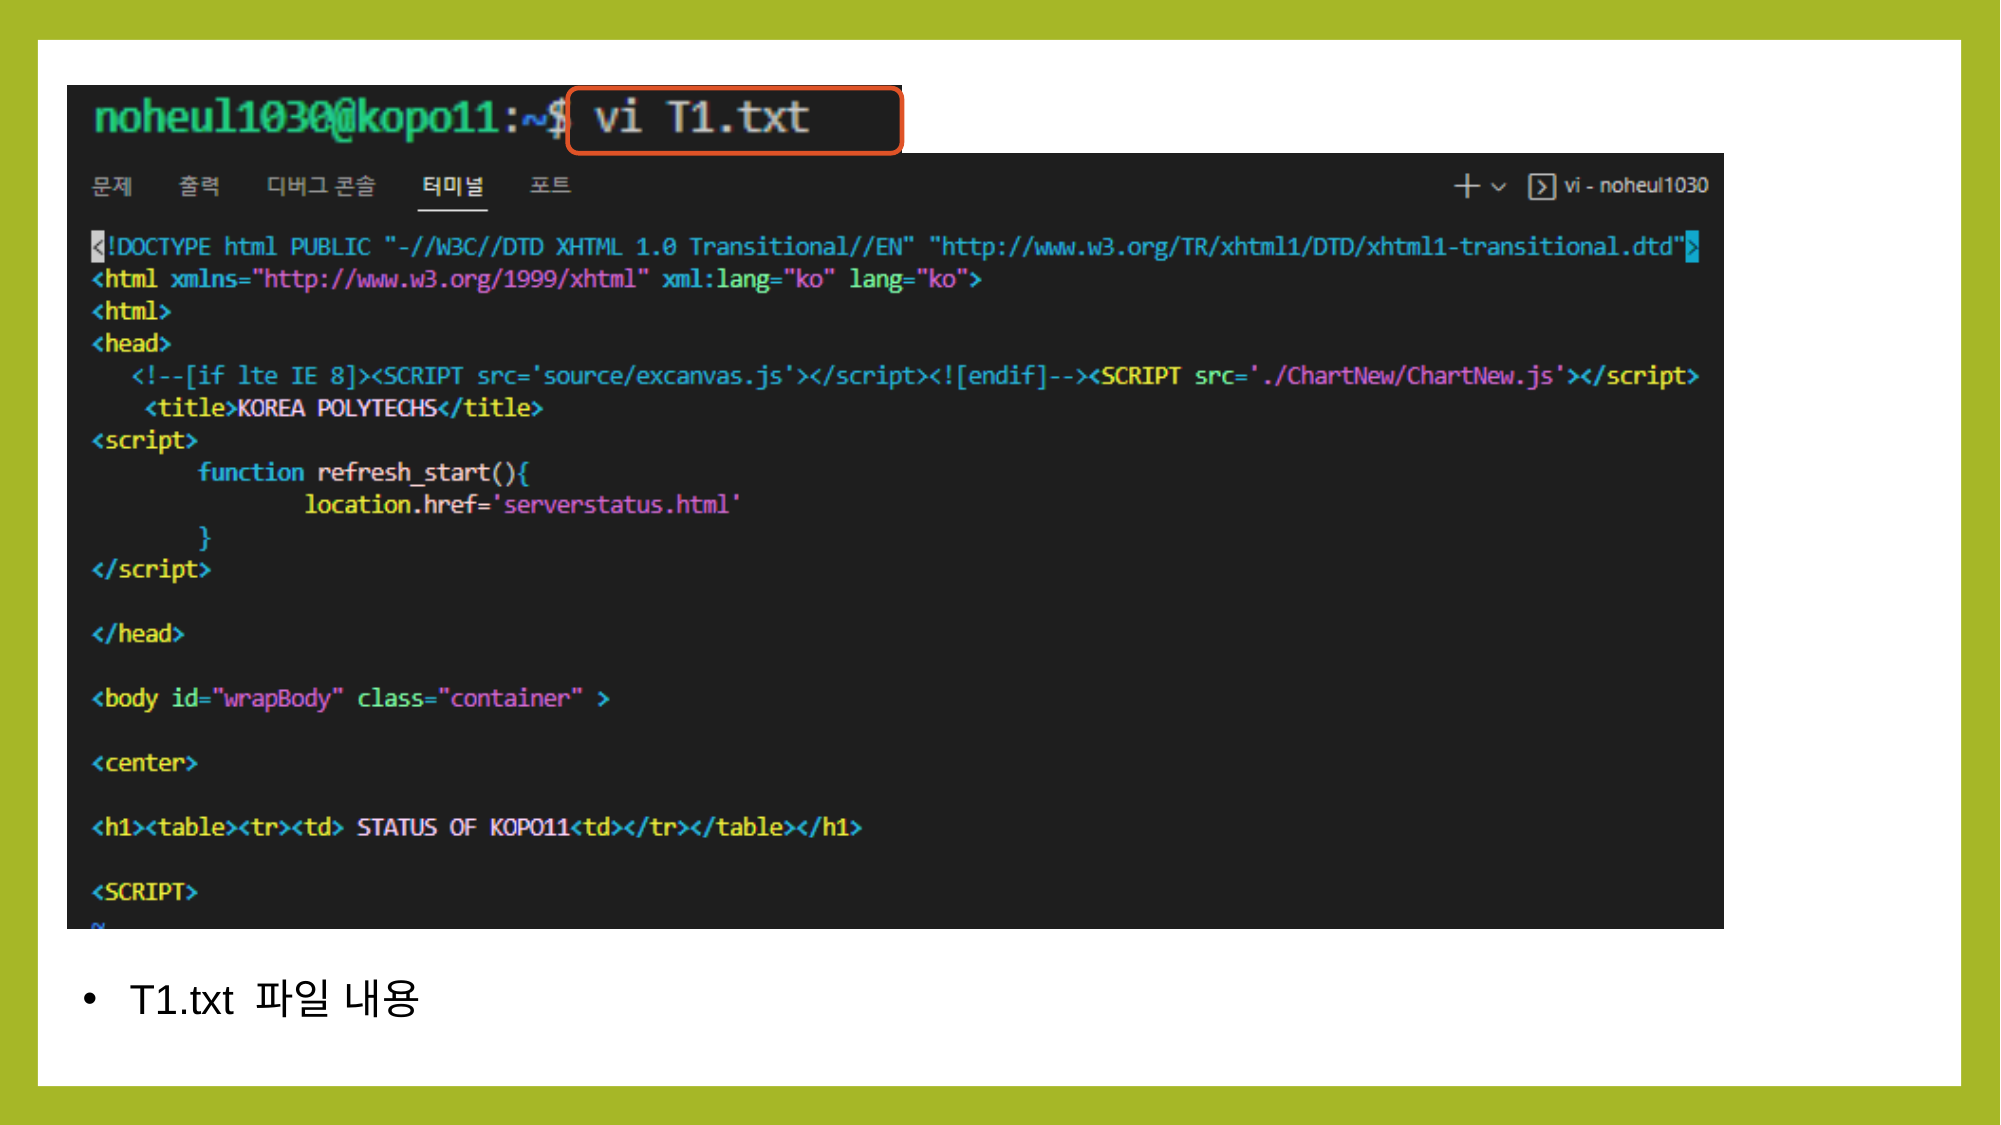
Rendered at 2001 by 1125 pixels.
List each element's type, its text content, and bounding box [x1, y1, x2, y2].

text_box T1.txt 파일 내용 [67, 965, 853, 1031]
picture [67, 84, 1724, 930]
